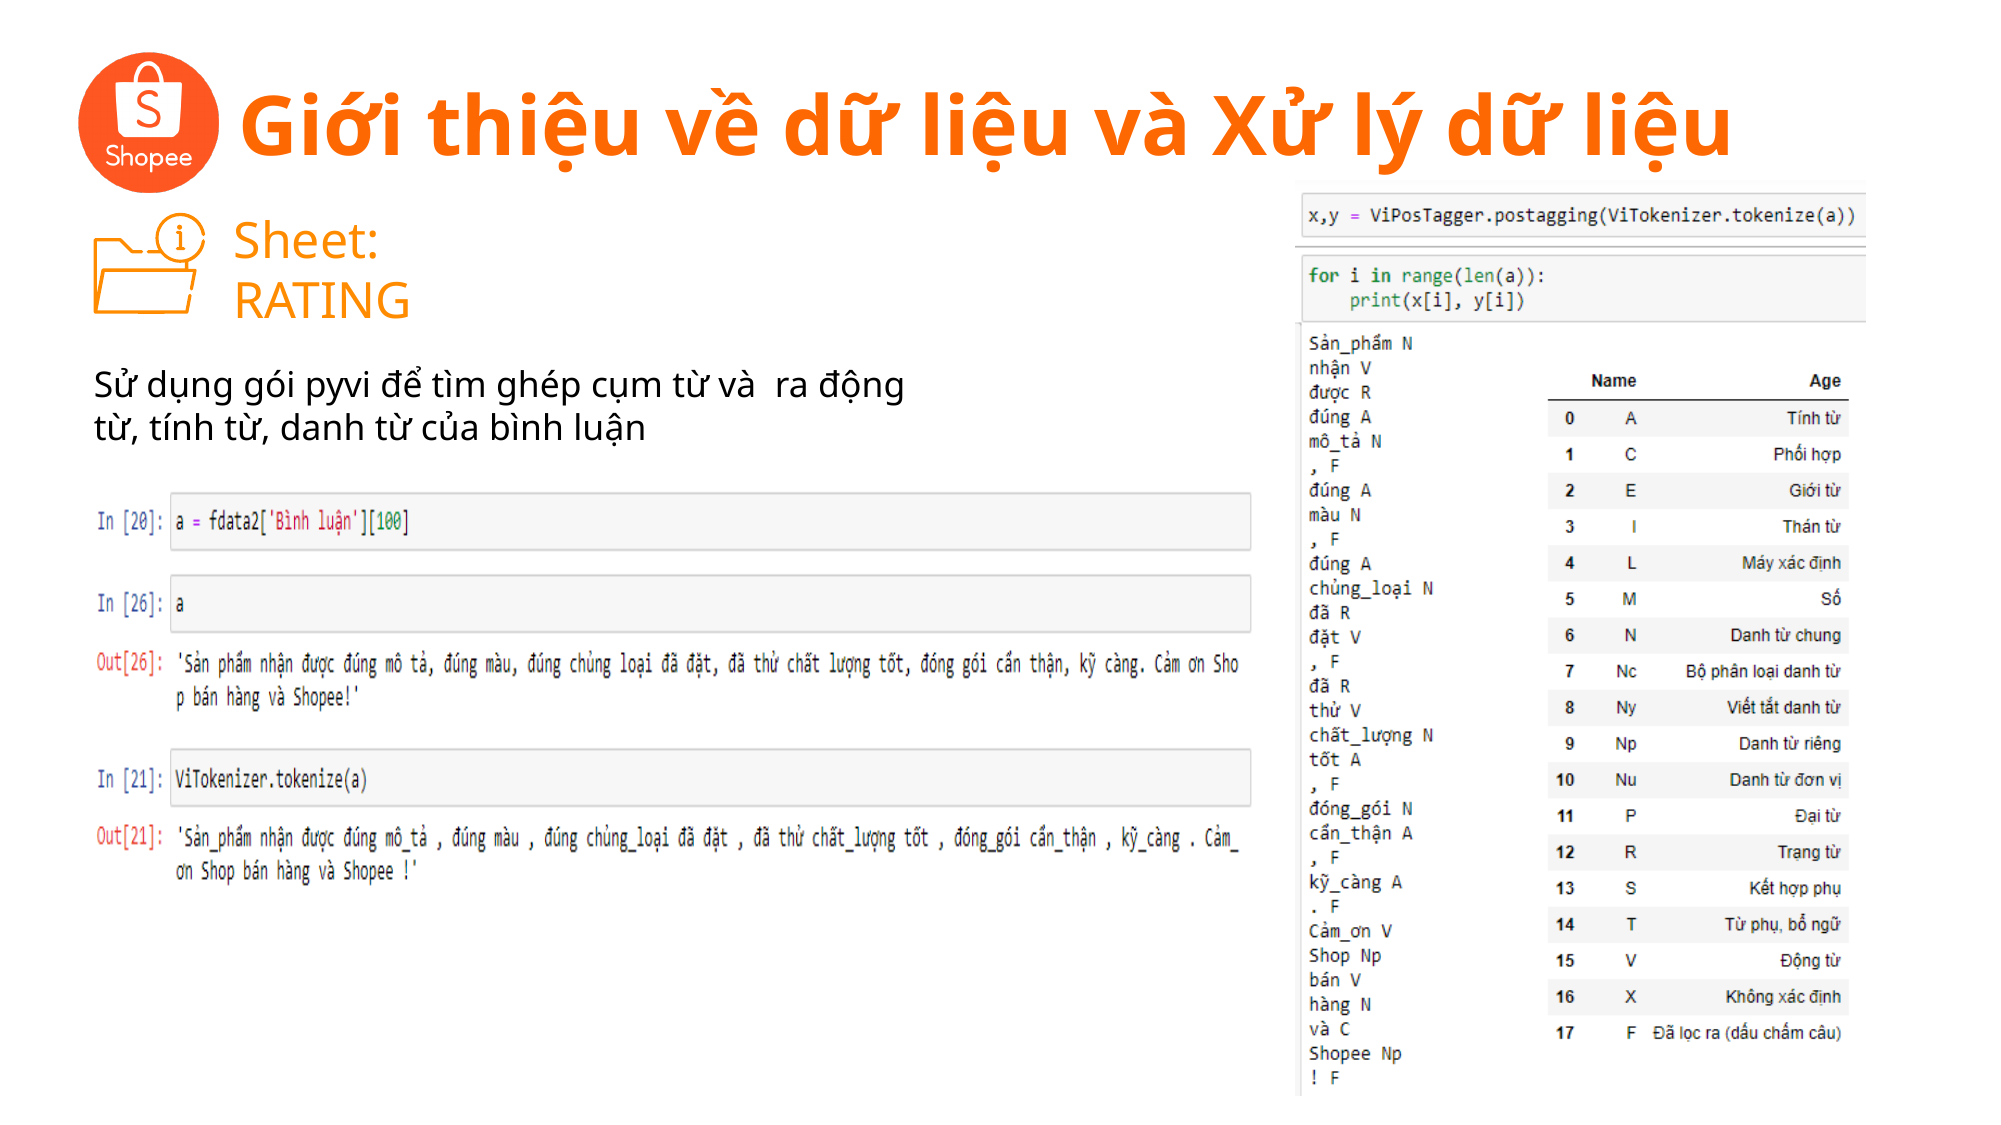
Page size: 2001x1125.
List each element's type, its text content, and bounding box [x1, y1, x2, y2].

text_box Sheet: RATING [218, 242, 566, 294]
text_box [93, 212, 206, 314]
picture [93, 483, 1259, 914]
title Giới thiệu về dữ liệu và Xử lý dữ liệu [220, 52, 1930, 193]
text_box Sử dụng gói pyvi để tìm ghép cụm từ và ra động từ, tính từ, danh từ của bình luận [78, 347, 968, 463]
picture [1295, 180, 1866, 1096]
picture [78, 52, 219, 193]
